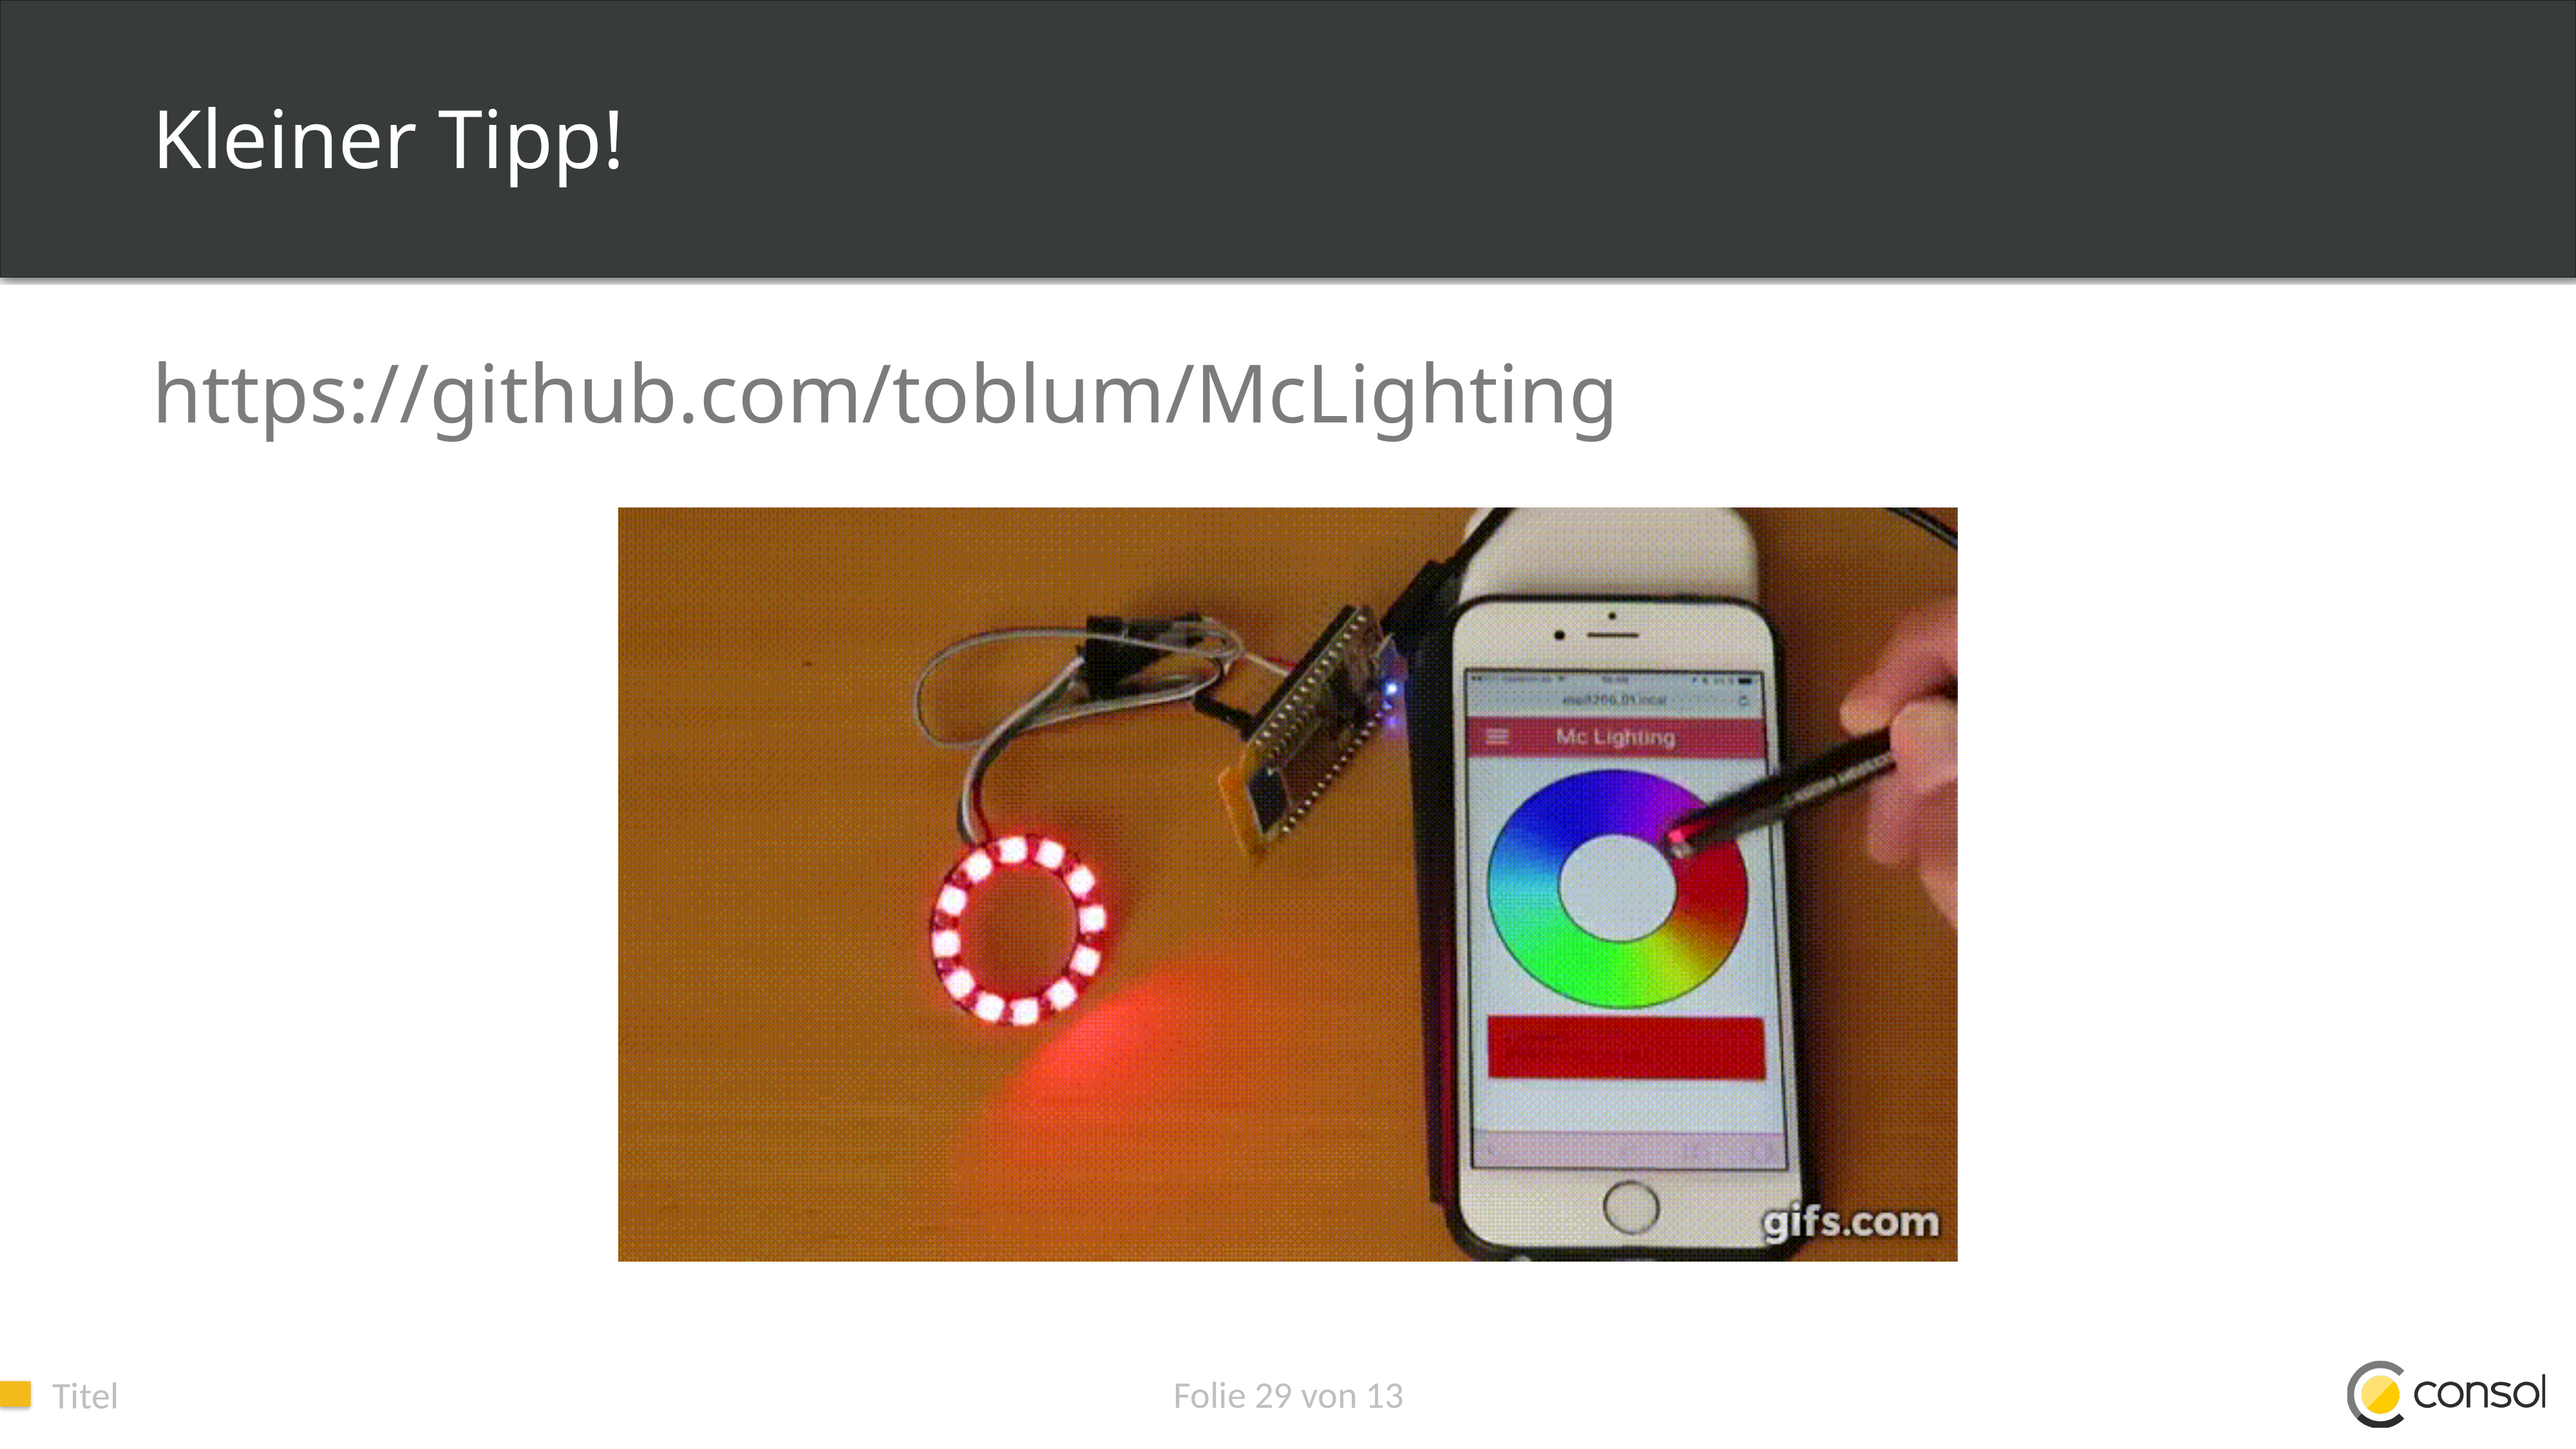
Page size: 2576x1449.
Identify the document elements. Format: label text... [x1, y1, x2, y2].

list https://github.com/toblum/McLighting [152, 342, 2387, 1323]
picture [618, 507, 1958, 1262]
title Kleiner Tipp! [152, 33, 2421, 240]
